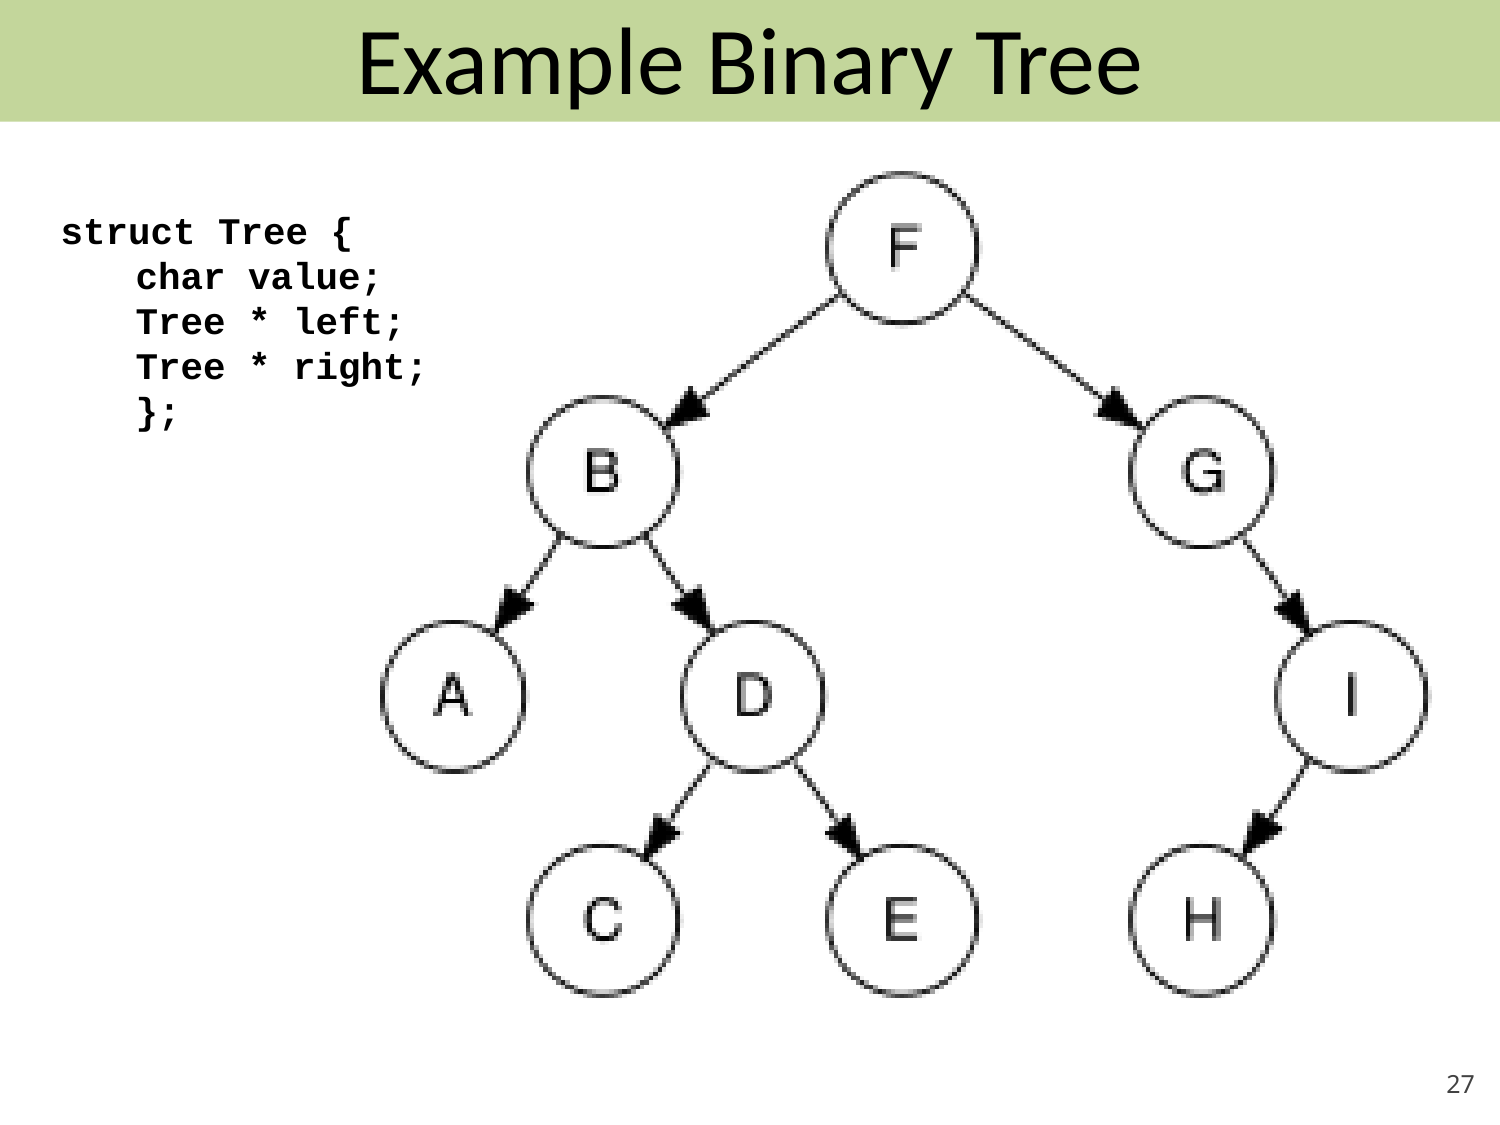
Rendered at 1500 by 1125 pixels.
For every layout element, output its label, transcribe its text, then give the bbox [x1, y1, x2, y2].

text_box struct Tree { char value; Tree * left; Tree * right; }; [45, 199, 345, 440]
picture [350, 149, 1451, 1026]
title Example Binary Tree [75, 0, 1425, 113]
